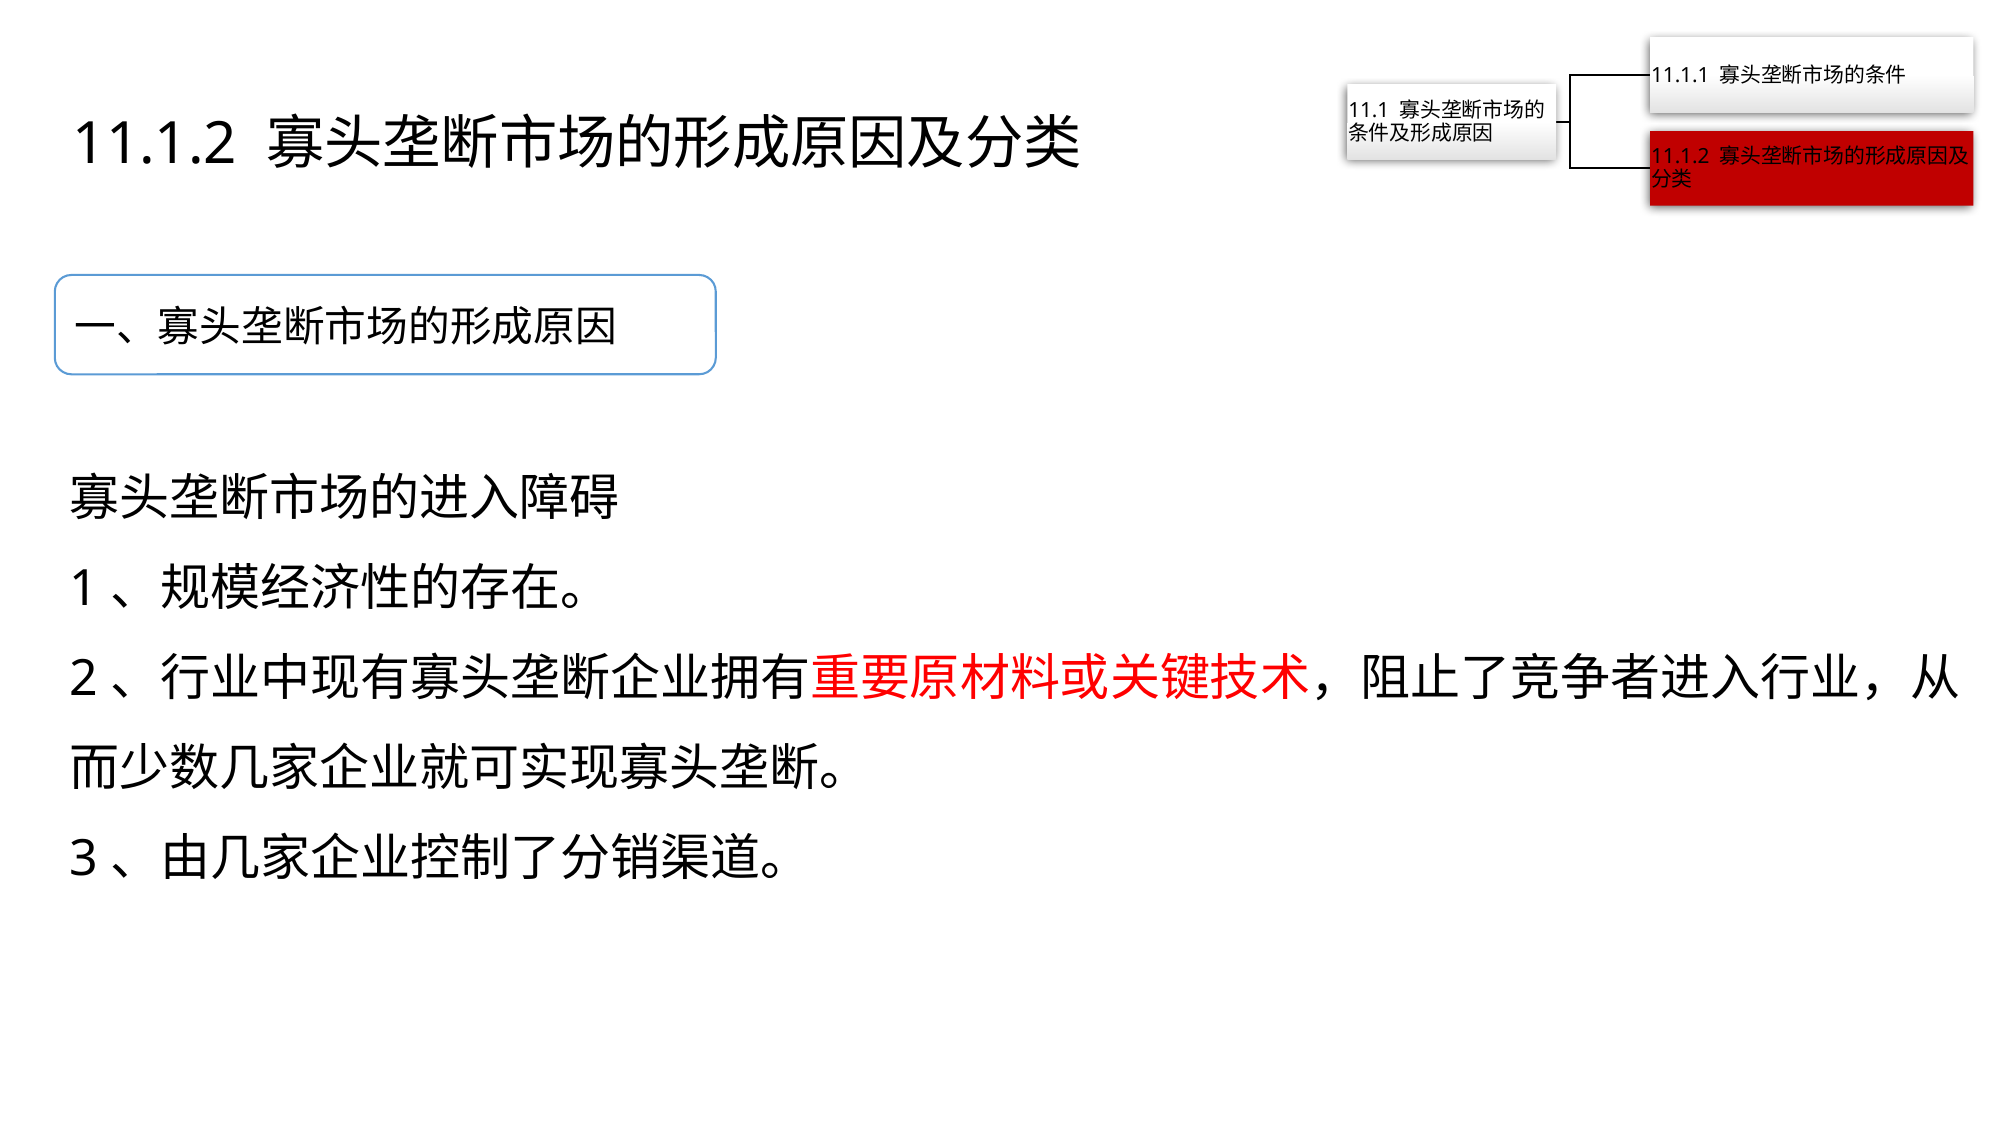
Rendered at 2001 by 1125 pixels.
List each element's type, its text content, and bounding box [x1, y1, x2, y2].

text_box 一、寡头垄断市场的形成原因 [53, 273, 717, 376]
text_box 寡头垄断市场的进入障碍 1、规模经济性的存在。 2、行业中现有寡头垄断企业拥有重要原材料或关键技术，阻止了竞争者进入行业，从而少数几家企业就可实现寡头垄断。 3、由几家企业控制了分销渠道。 [54, 427, 1975, 983]
text_box 11.1.2 寡头垄断市场的形成原因及分类 [54, 95, 1347, 184]
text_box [1347, 0, 2000, 319]
